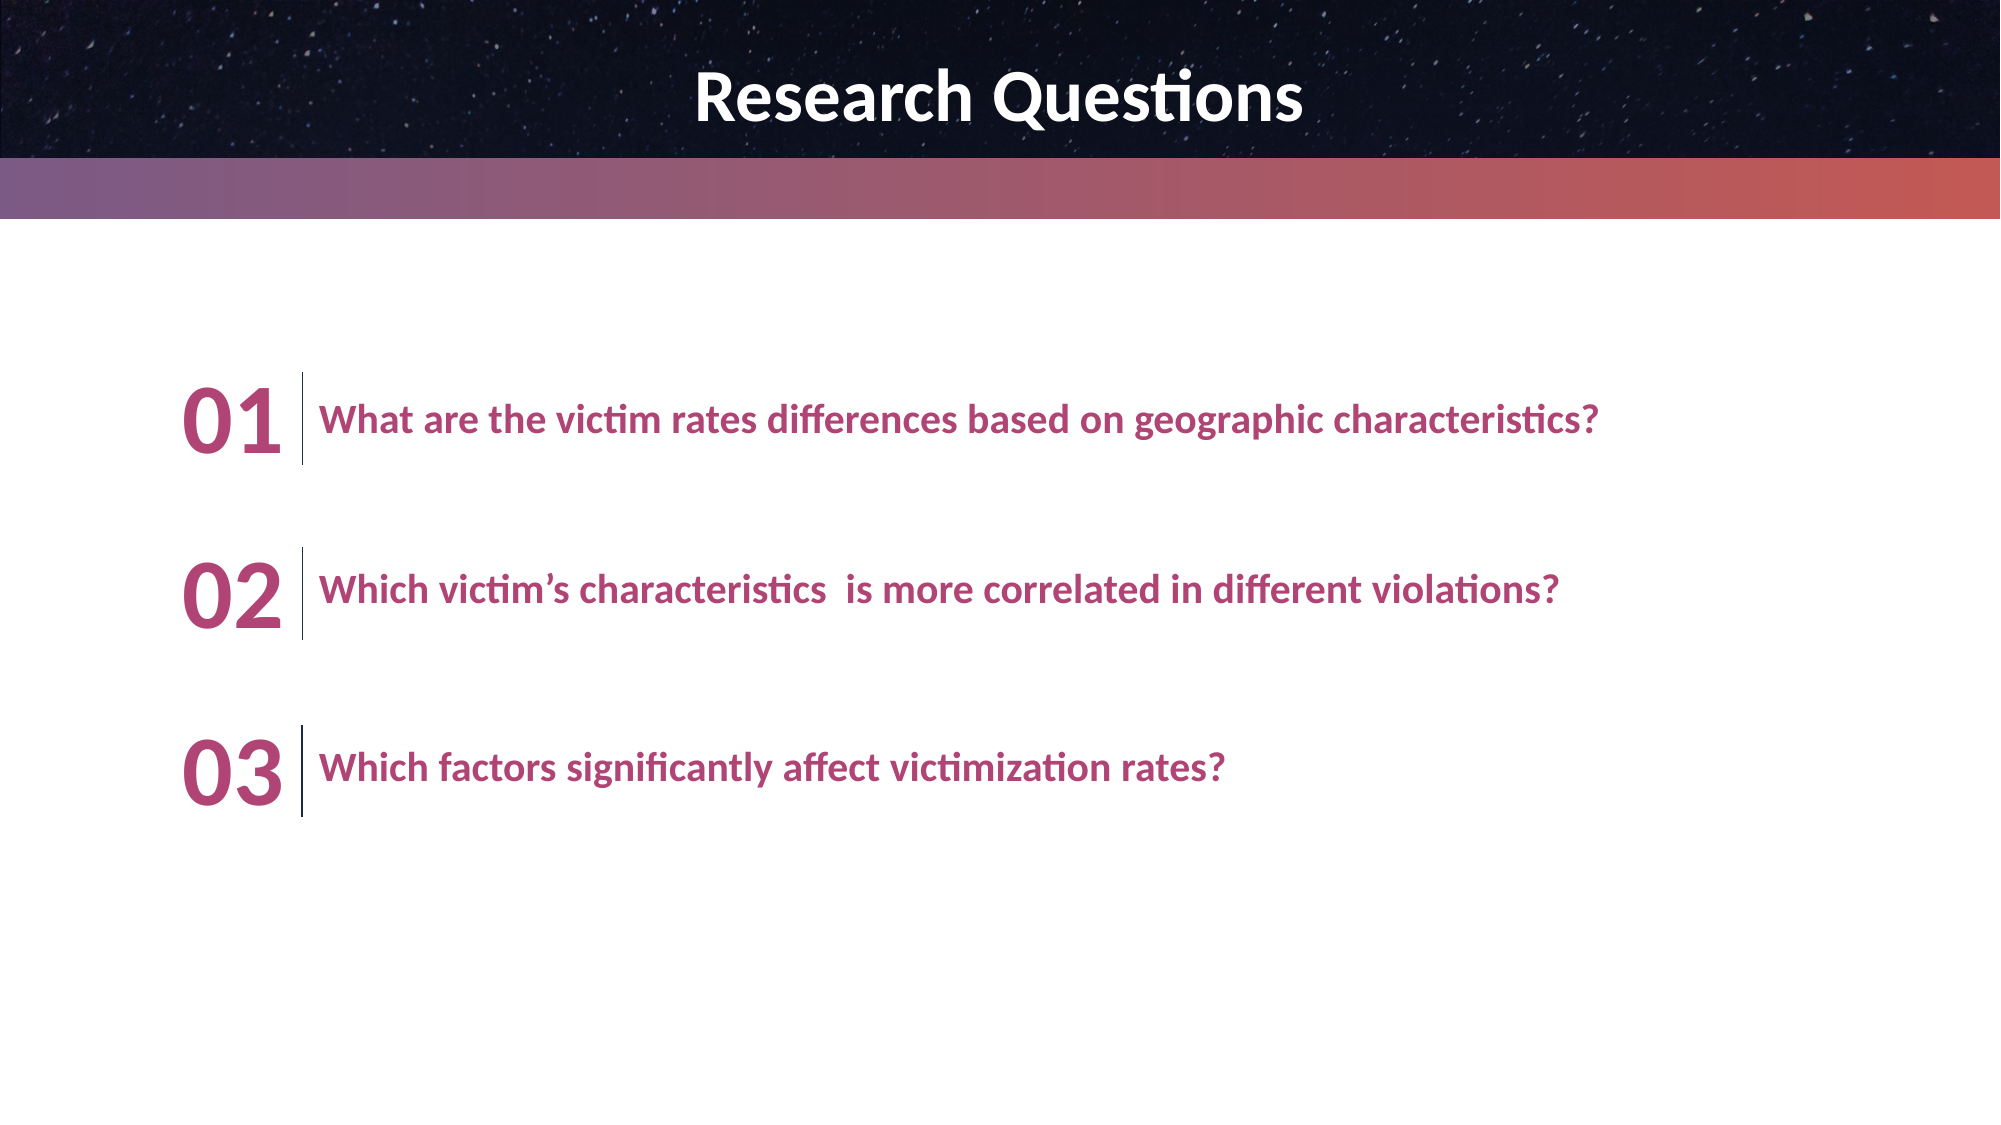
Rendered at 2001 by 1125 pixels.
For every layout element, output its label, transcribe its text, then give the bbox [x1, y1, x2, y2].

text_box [168, 520, 1910, 657]
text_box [168, 698, 1910, 835]
text_box Research Questions [387, 38, 1613, 144]
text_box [168, 345, 1664, 483]
picture [0, 0, 2000, 158]
